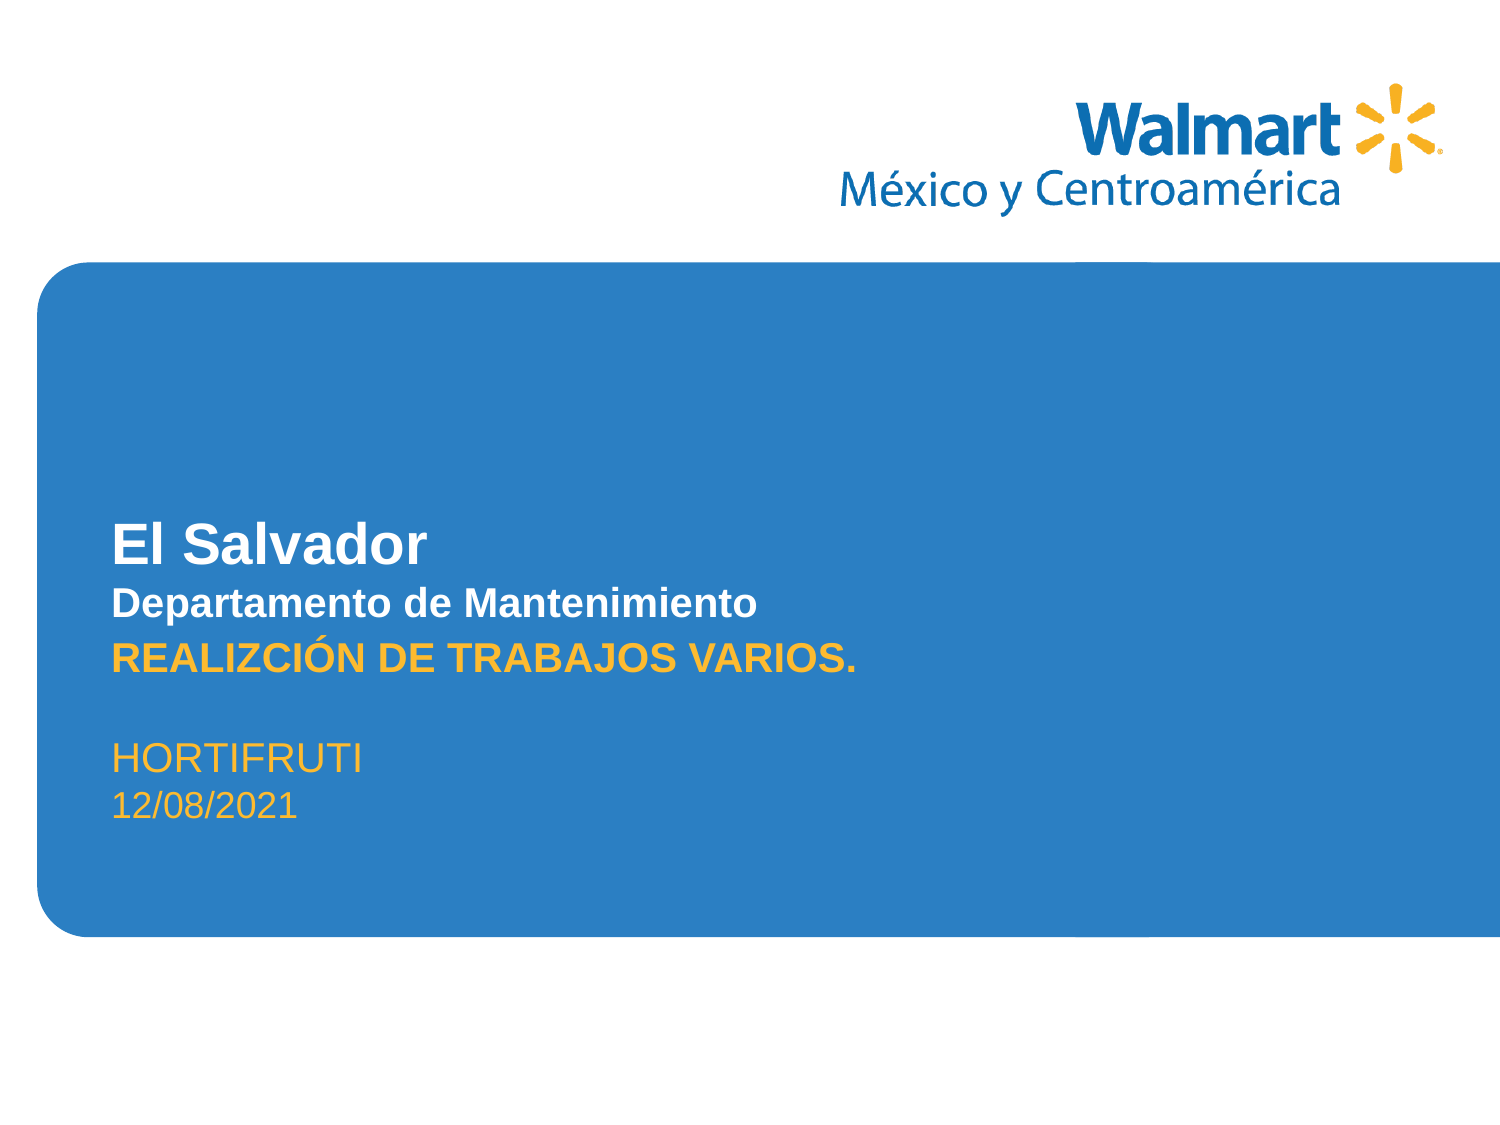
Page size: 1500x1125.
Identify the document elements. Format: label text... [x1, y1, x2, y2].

subtitle REALIZCIÓN DE TRABAJOS VARIOS. HORTIFRUTI 12/08/2021 [110, 490, 1451, 779]
picture [841, 83, 1443, 217]
